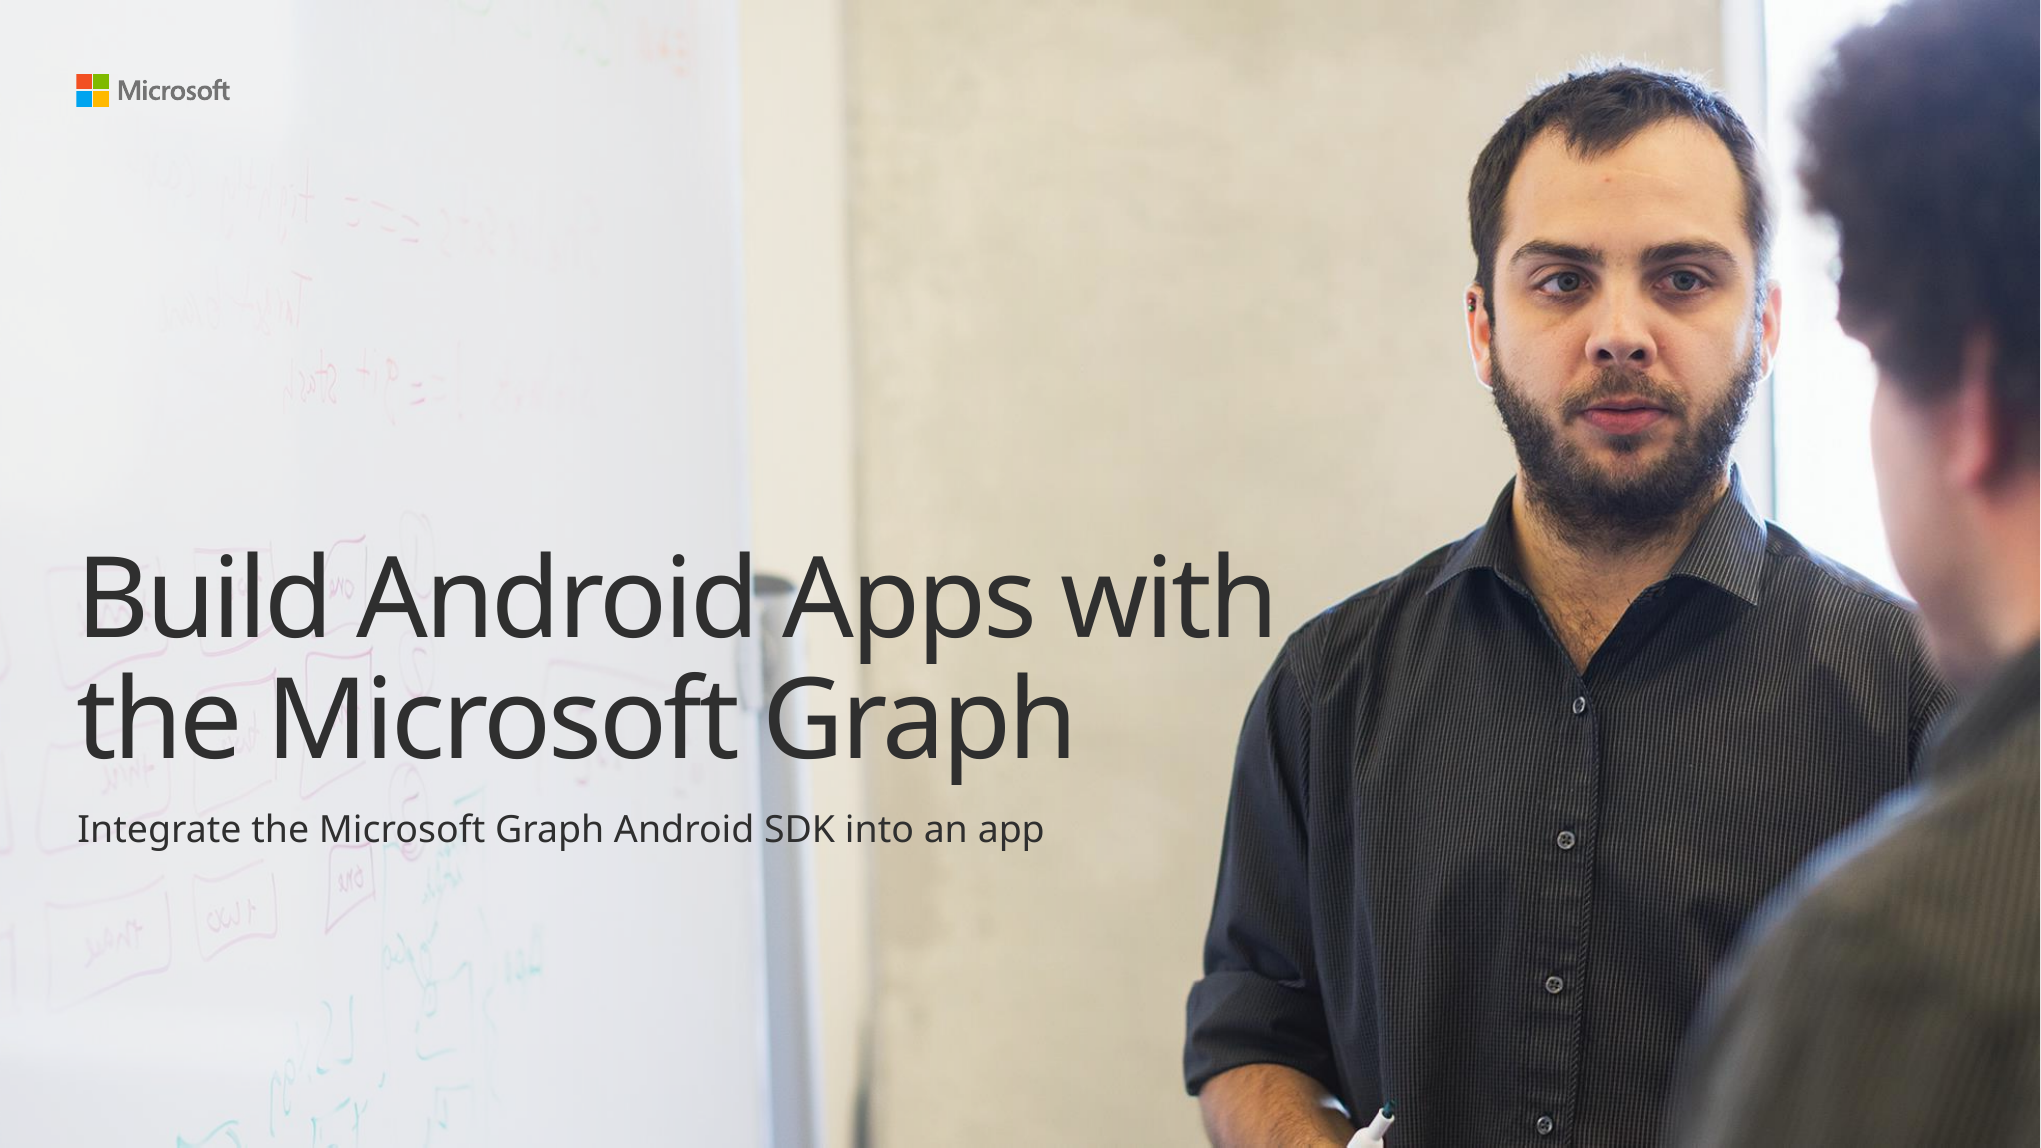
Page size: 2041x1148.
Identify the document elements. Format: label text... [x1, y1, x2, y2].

title Build Android Apps with the Microsoft Graph [76, 498, 1427, 799]
picture [1164, 0, 2041, 1148]
list Integrate the Microsoft Graph Android SDK into an app [77, 792, 1477, 913]
